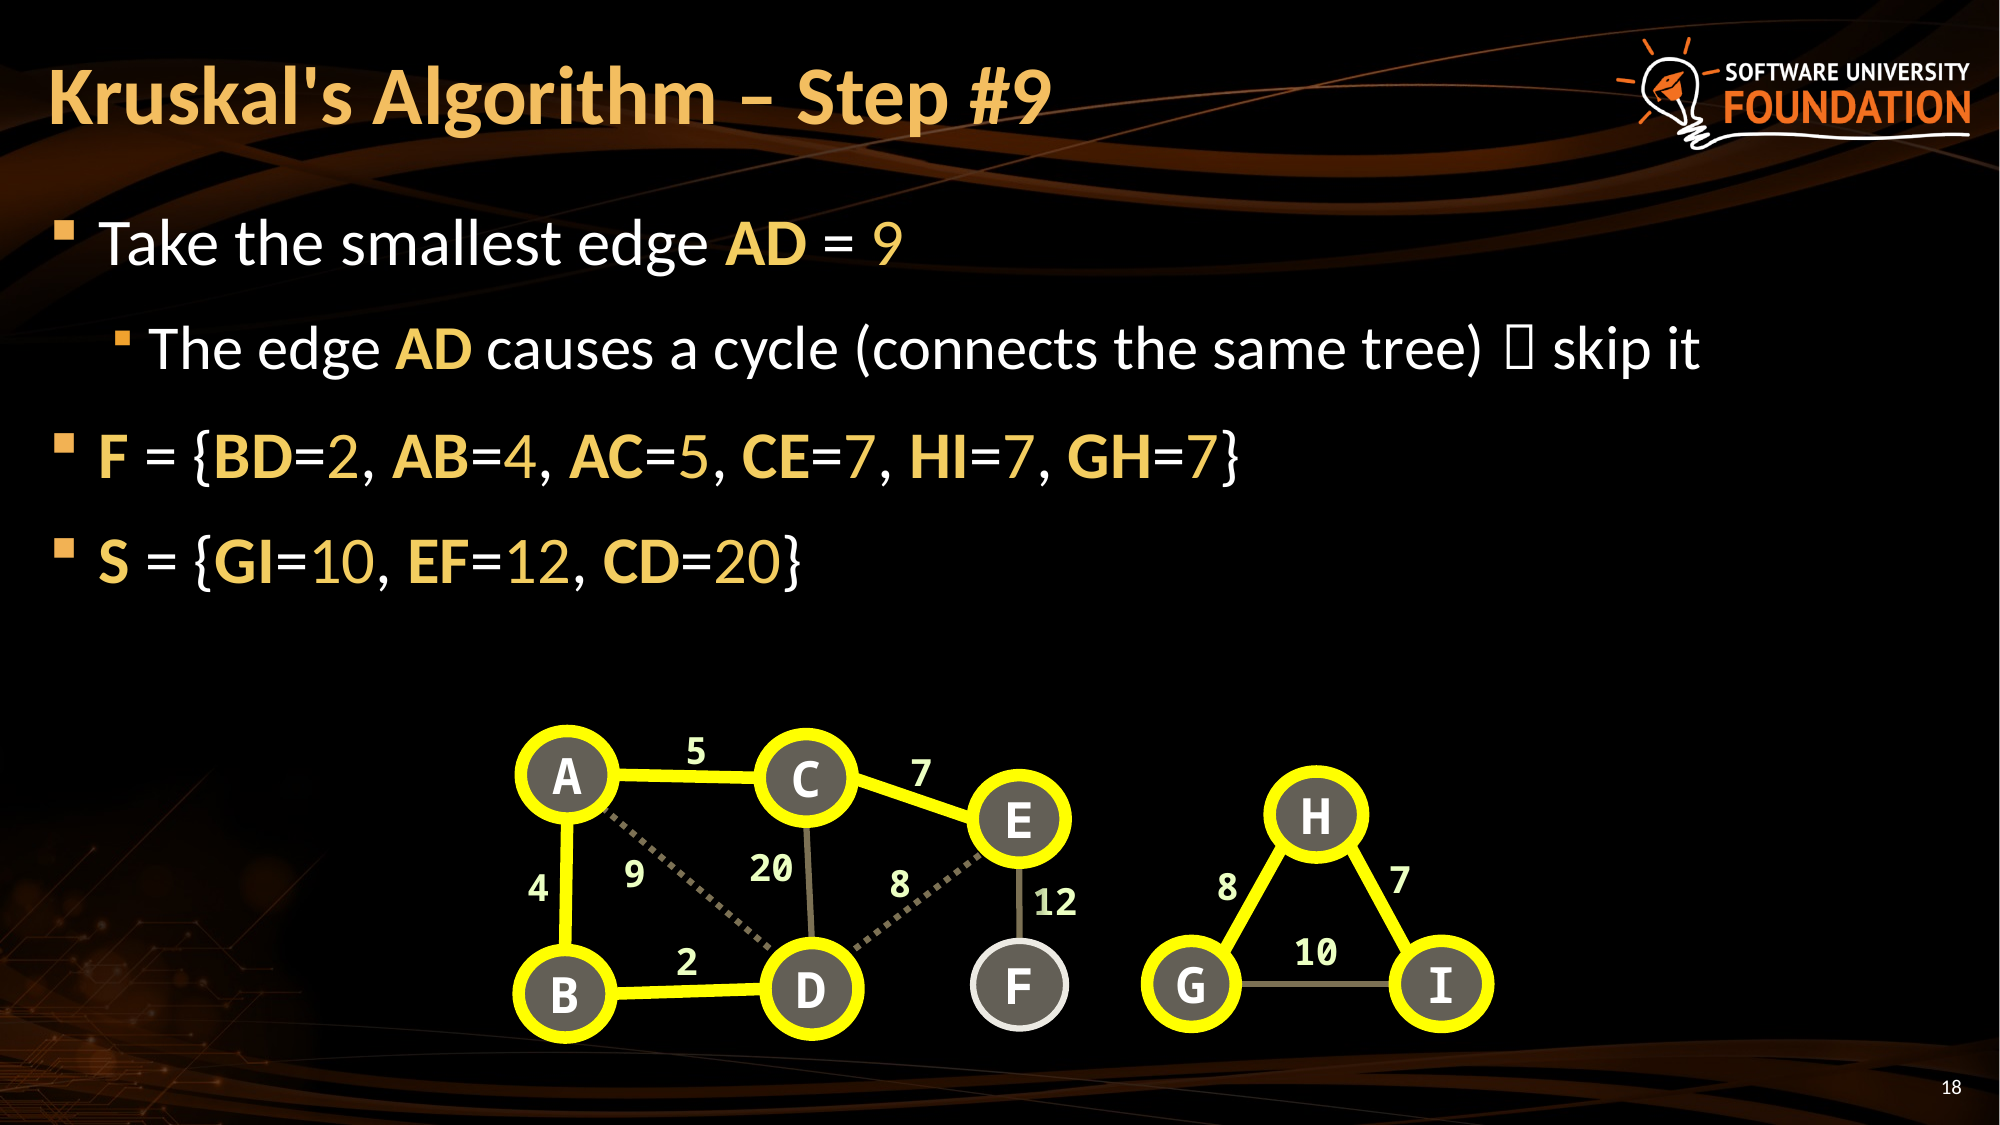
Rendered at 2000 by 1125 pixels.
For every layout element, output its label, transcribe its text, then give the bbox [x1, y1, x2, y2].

list Take the smallest edge AD = 9 The edge AD causes a cycle (connects the same tree)  skip it F = {BD=2, AB=4, AC=5, CE=7, HI=7, GH=7} S = {GI=10, EF=12, CD=20} [31, 188, 1968, 1103]
picture [0, 0, 2000, 1125]
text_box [512, 719, 1489, 1038]
title Kruskal's Algorithm – Step #9 [30, 6, 1602, 189]
